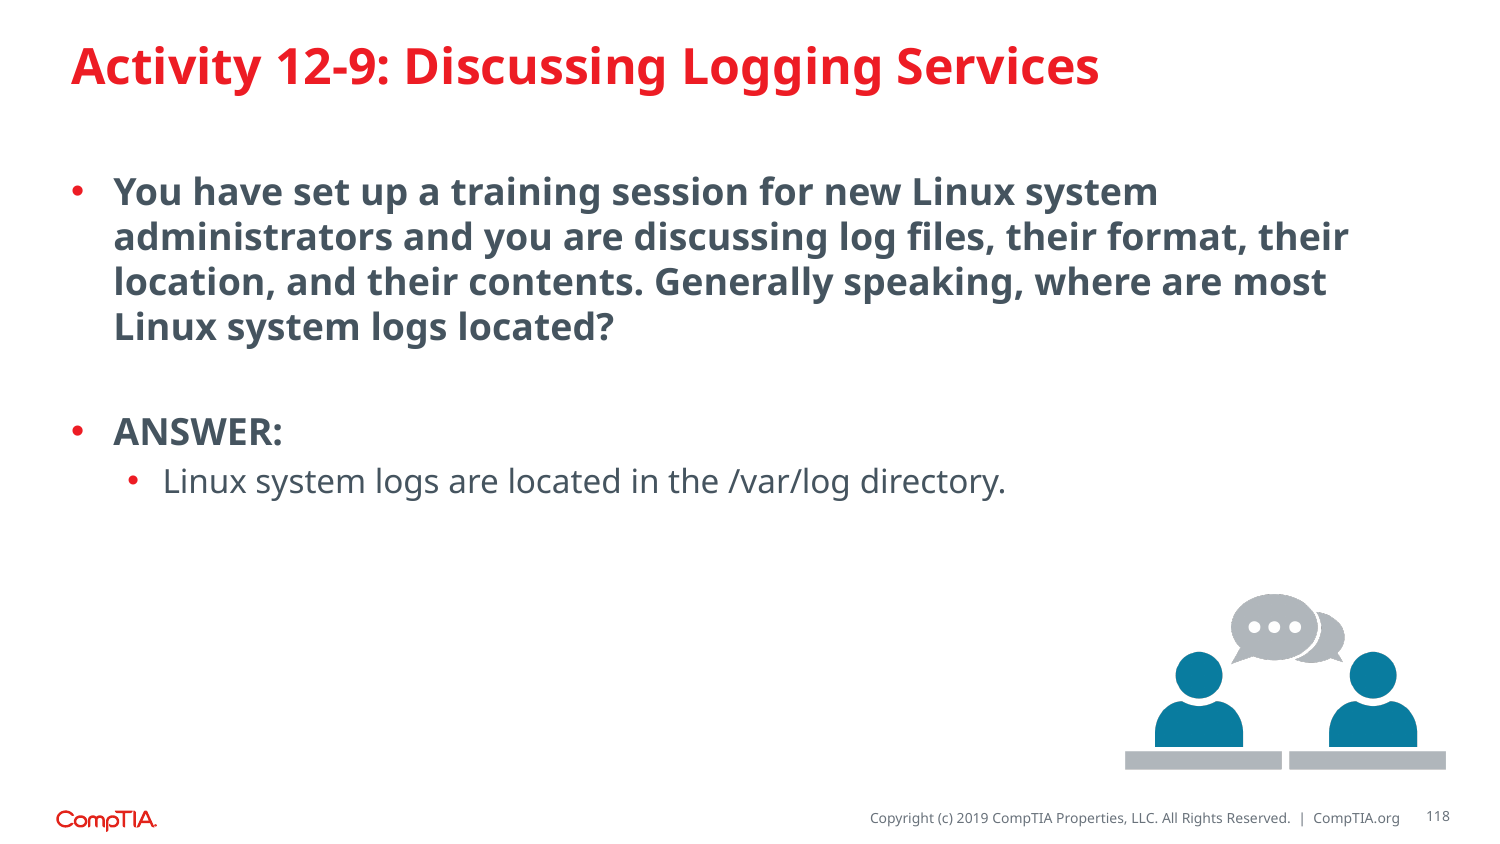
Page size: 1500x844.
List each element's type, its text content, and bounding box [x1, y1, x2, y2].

title Activity 12-9: Discussing Logging Services [56, 12, 1350, 117]
list You have set up a training session for new Linux system administrators and you are discussing log files, their format, their location, and their contents. Generally speaking, where are most Linux system logs located? ANSWER: Linux system logs are located in the /var/log directory. [56, 160, 1444, 768]
picture [1124, 593, 1446, 770]
slide_number 118 [1407, 800, 1450, 835]
